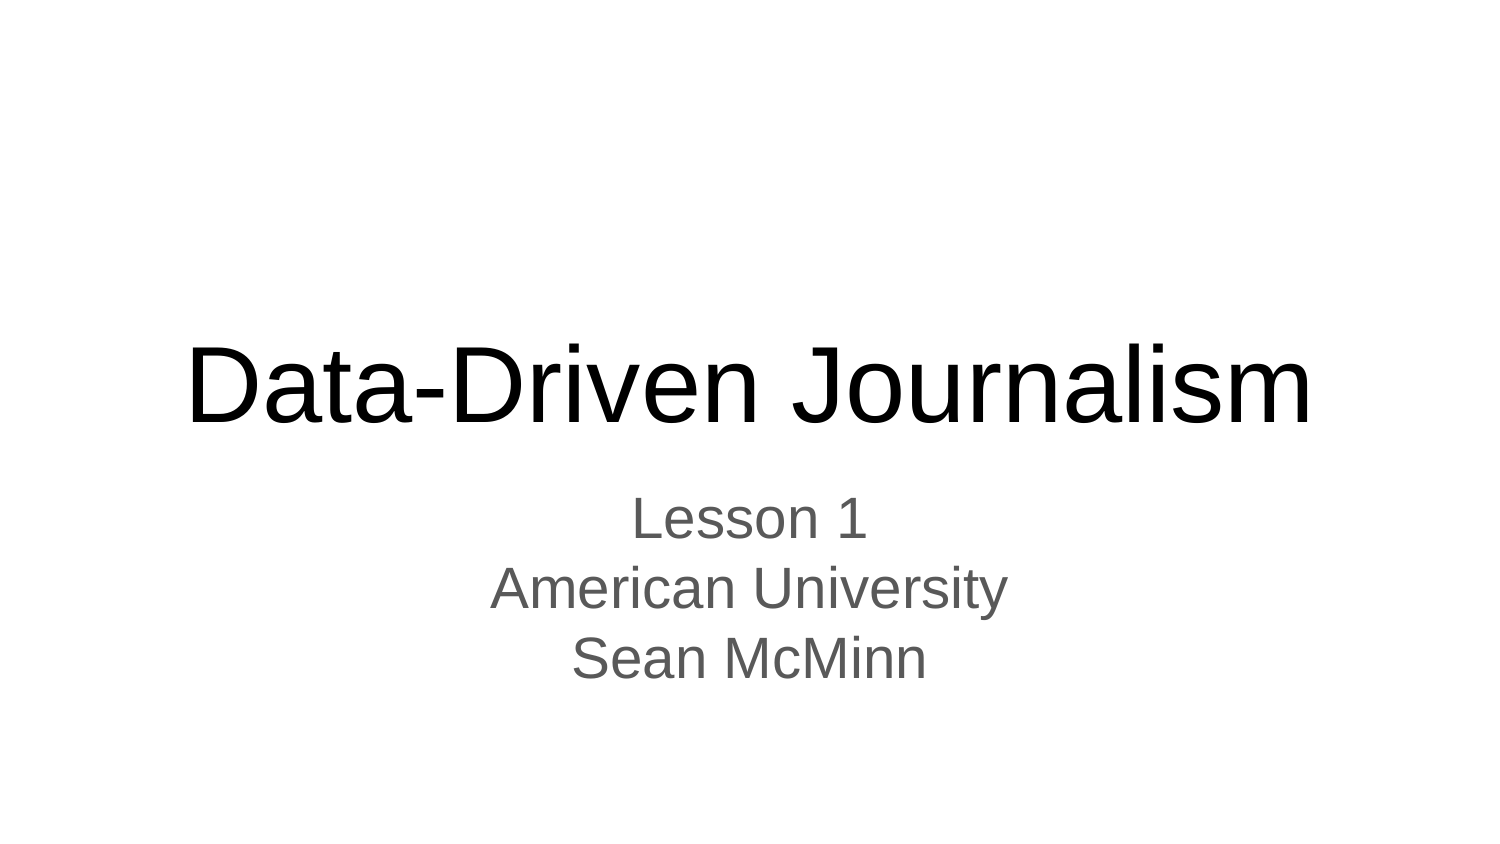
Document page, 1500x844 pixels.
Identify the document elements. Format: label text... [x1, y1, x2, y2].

title Data-Driven Journalism [51, 122, 1449, 459]
subtitle Lesson 1 American University Sean McMinn [51, 464, 1449, 595]
